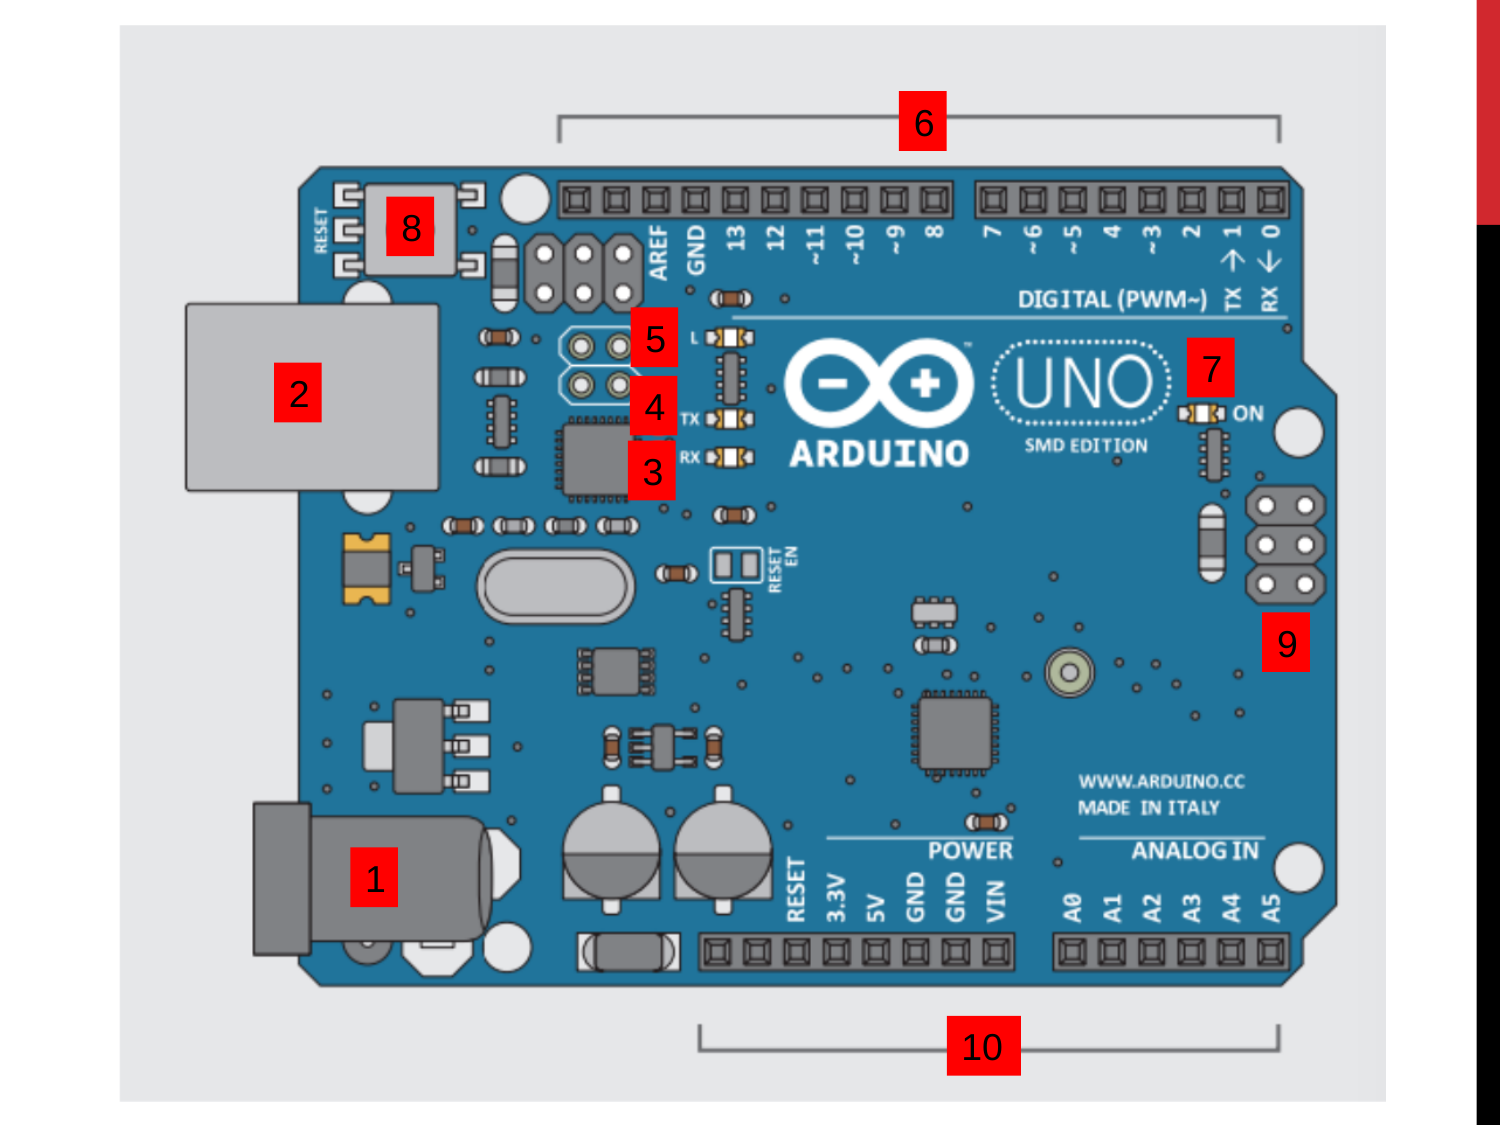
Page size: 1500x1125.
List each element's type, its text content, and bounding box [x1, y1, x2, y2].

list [208, 0, 1297, 1125]
picture [121, 26, 208, 1100]
text_box 9 [1303, 612, 1310, 672]
picture [1297, 26, 1385, 1100]
